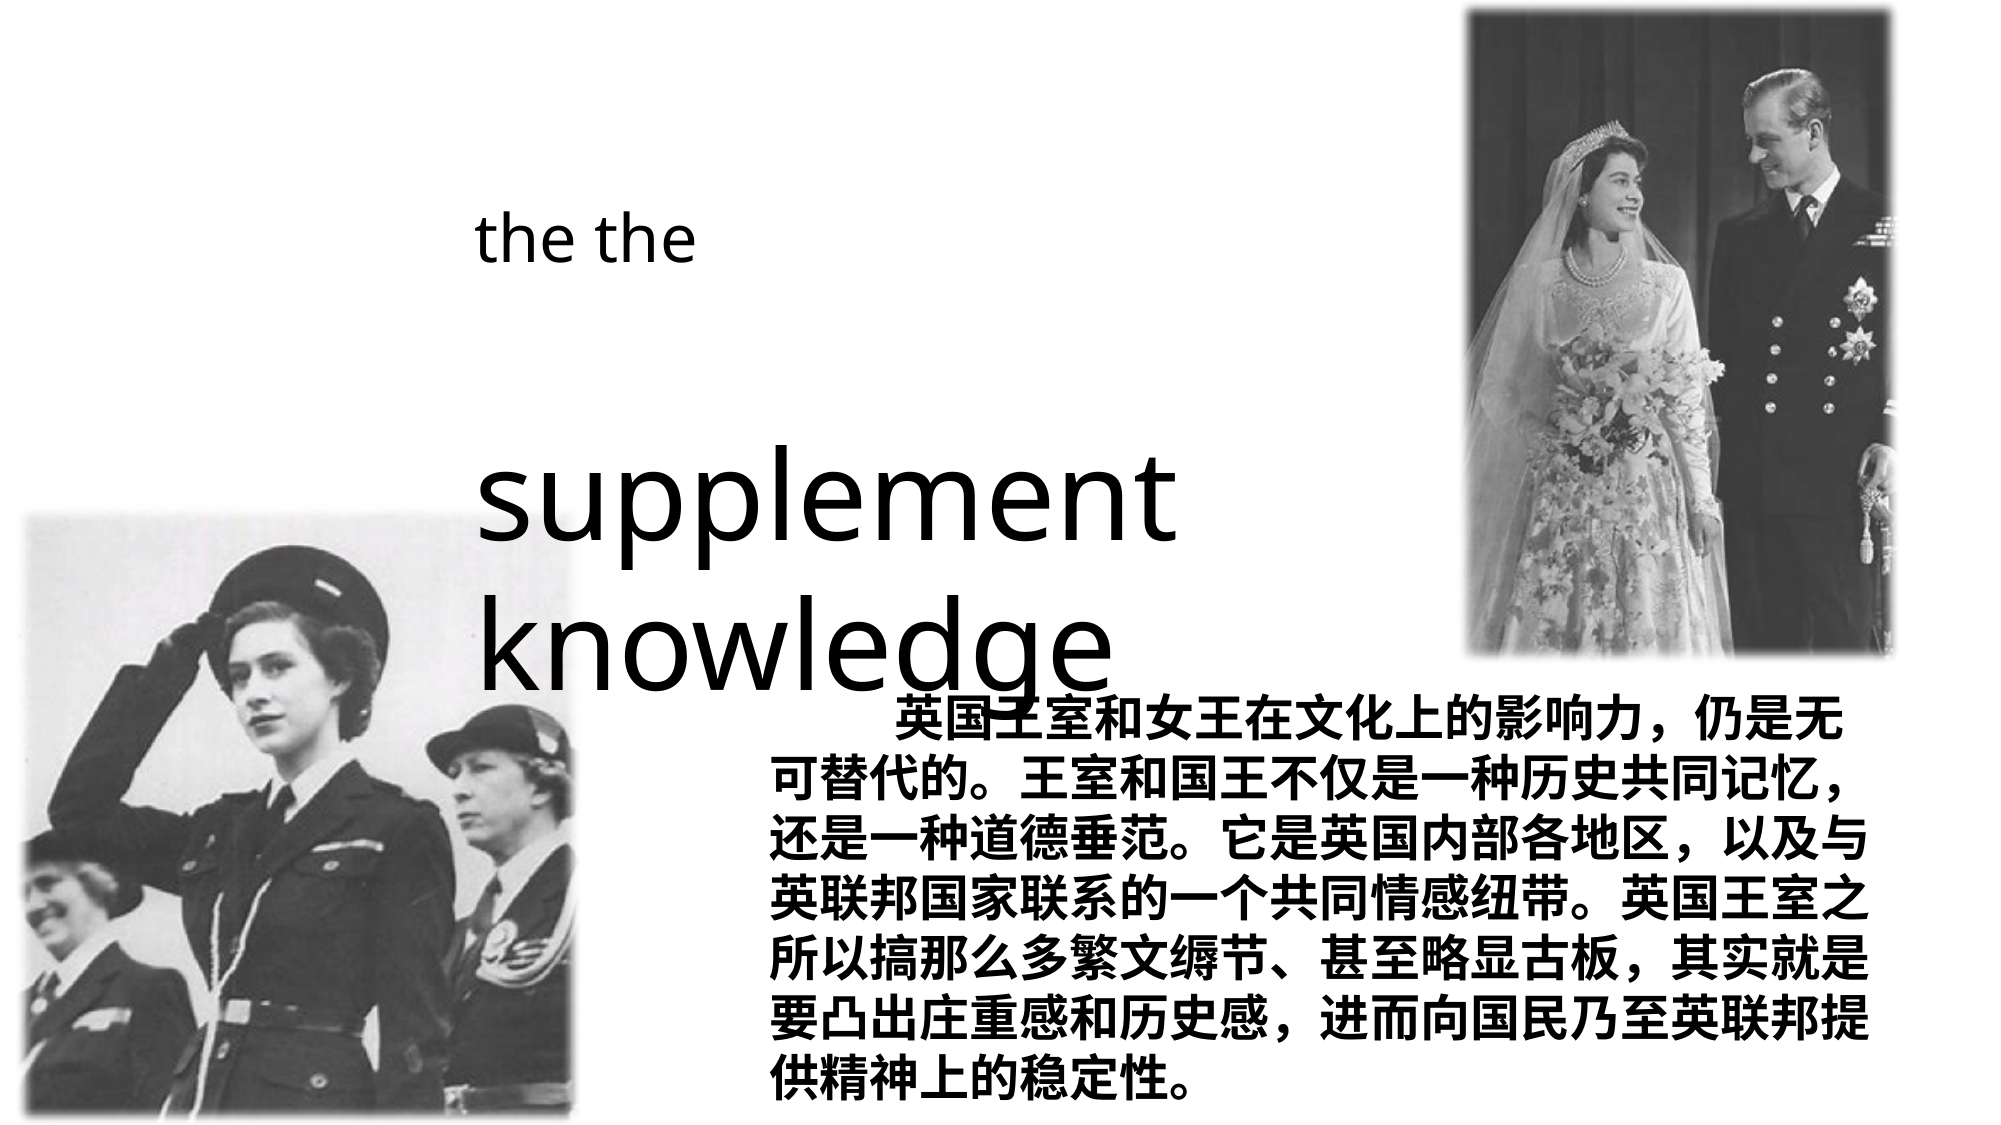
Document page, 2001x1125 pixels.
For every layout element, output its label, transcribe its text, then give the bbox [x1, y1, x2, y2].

text_box supplement knowledge [460, 408, 1540, 724]
picture [15, 504, 581, 1125]
text_box 英国王室和女王在文化上的影响力，仍是无可替代的。王室和国王不仅是一种历史共同记忆，还是一种道德垂范。它是英国内部各地区，以及与英联邦国家联系的一个共同情感纽带。英国王室之所以搞那么多繁文缛节、甚至略显古板，其实就是要凸出庄重感和历史感，进而向国民乃至英联邦提供精神上的稳定性。 [755, 679, 1900, 1115]
text_box the the [460, 187, 1058, 283]
picture [1457, 0, 1900, 665]
